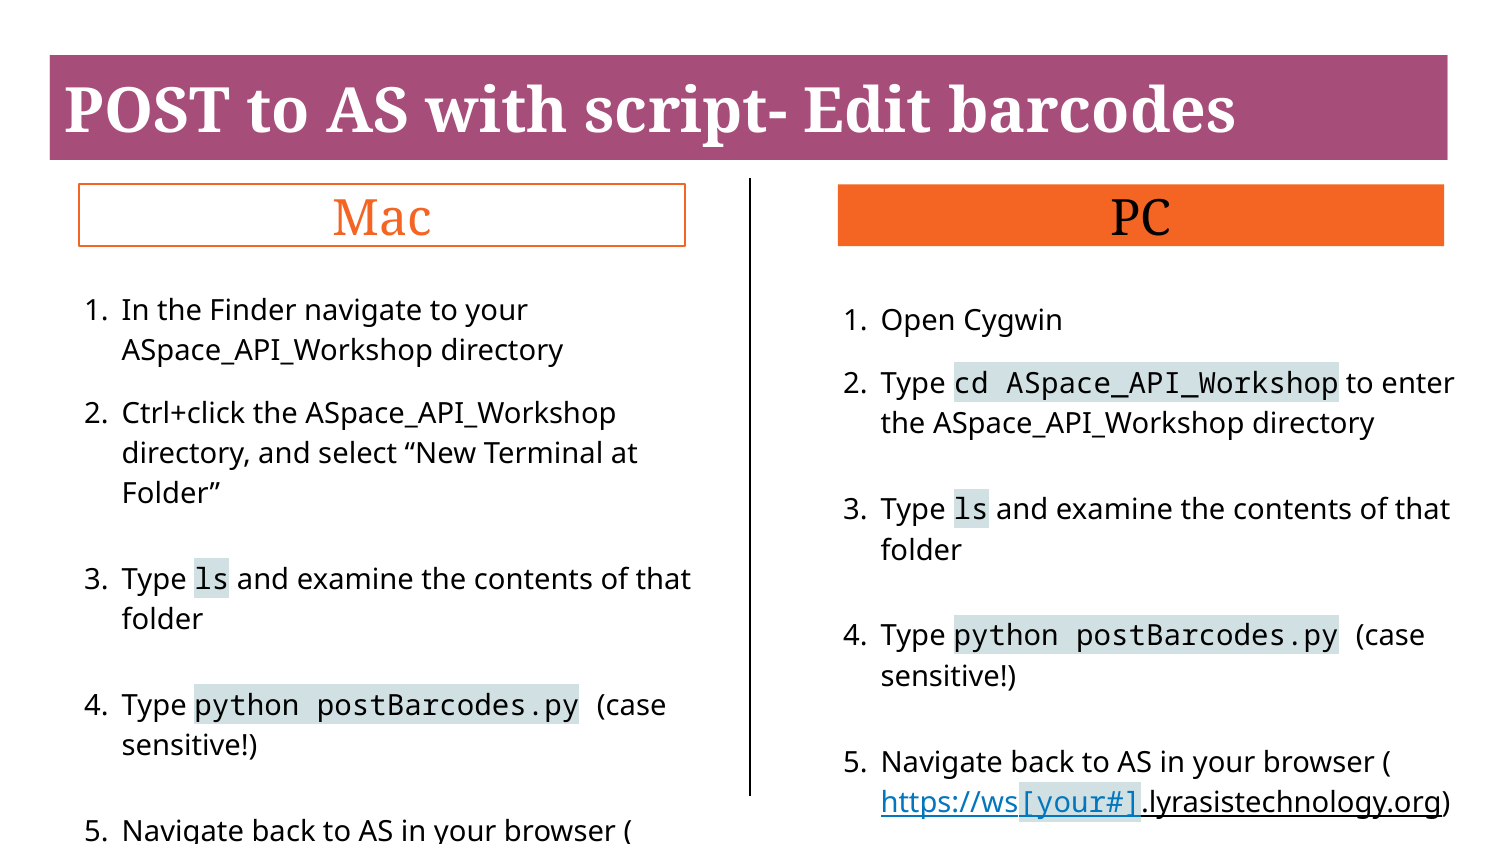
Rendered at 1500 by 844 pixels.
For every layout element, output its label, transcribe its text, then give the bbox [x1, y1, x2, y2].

text_box PC [837, 184, 1445, 247]
text_box Mac [78, 184, 686, 247]
title POST to AS with script- Edit barcodes [49, 55, 1448, 160]
text_box Open Cygwin Type cd ASpace_API_Workshop to enter the ASpace_API_Workshop directory Type ls and examine the contents of that folder Type python postBarcodes.py (case sensitive!) Navigate back to AS in your browser (https://ws[your#].lyrasistechnology.org) [790, 281, 1484, 844]
text_box In the Finder navigate to your ASpace_API_Workshop directory Ctrl+click the ASpace_API_Workshop directory, and select “New Terminal at Folder” Type ls and examine the contents of that folder Type python postBarcodes.py (case sensitive!) Navigate back to AS in your browser (https://ws[your#].lyrasistechnology.org) [31, 270, 725, 834]
